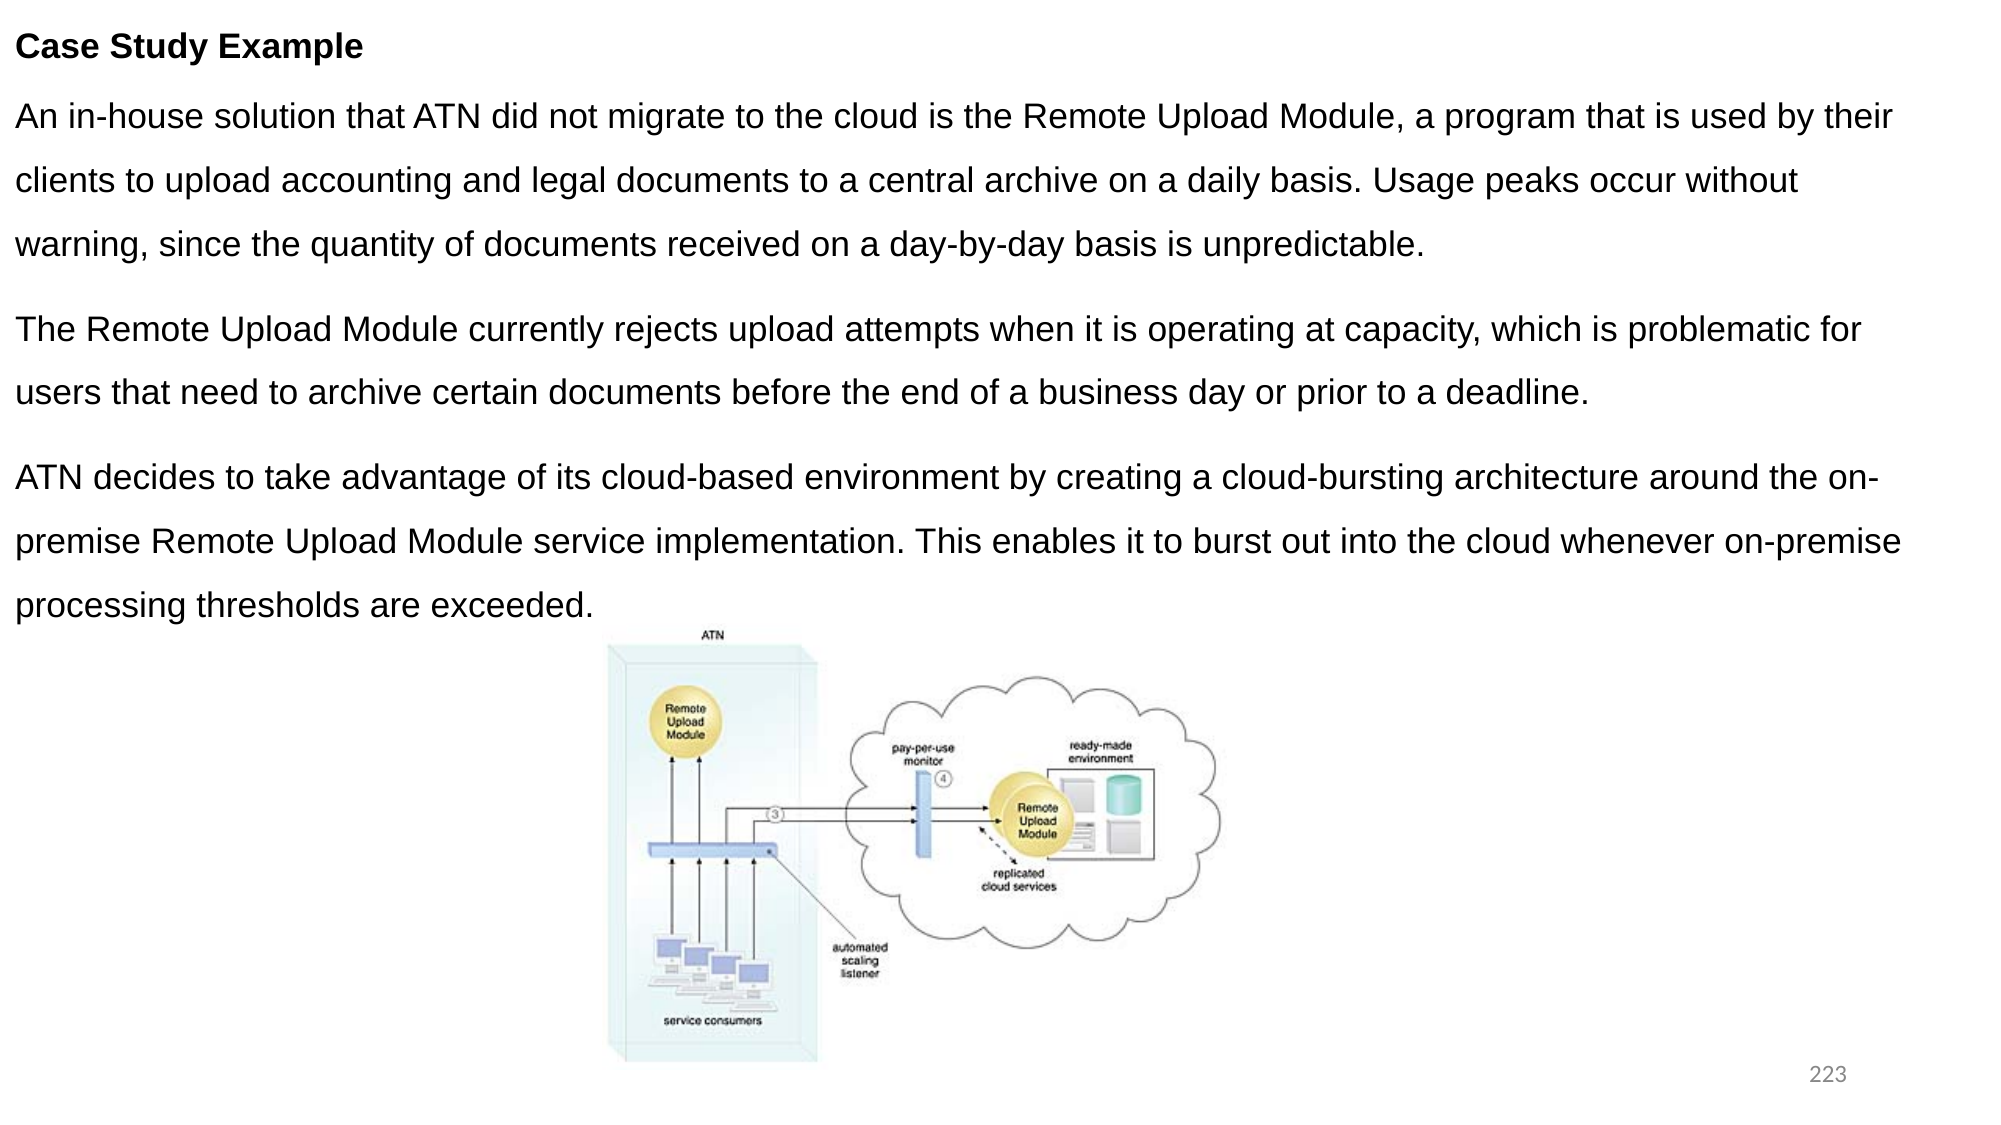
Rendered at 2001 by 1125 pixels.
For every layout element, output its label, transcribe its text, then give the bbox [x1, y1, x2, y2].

picture [601, 623, 1228, 1070]
slide_number 223 [1412, 1042, 1863, 1103]
text_box Case Study Example An in-house solution that ATN did not migrate to the cloud is the Remote Upload Module, a program that is used by their clients to upload accounting and legal documents to a central archive on a daily basis. Usage peaks occur without warning, since the quantity of documents received on a day-by-day basis is unpredictable. The Remote Upload Module currently rejects upload attempts when it is operating at capacity, which is problematic for users that need to archive certain documents before the end of a business day or prior to a deadline. ATN decides to take advantage of its cloud-based environment by creating a cloud-bursting architecture around the on-premise Remote Upload Module service implementation. This enables it to burst out into the cloud whenever on-premise processing thresholds are exceeded. [0, 0, 1927, 640]
